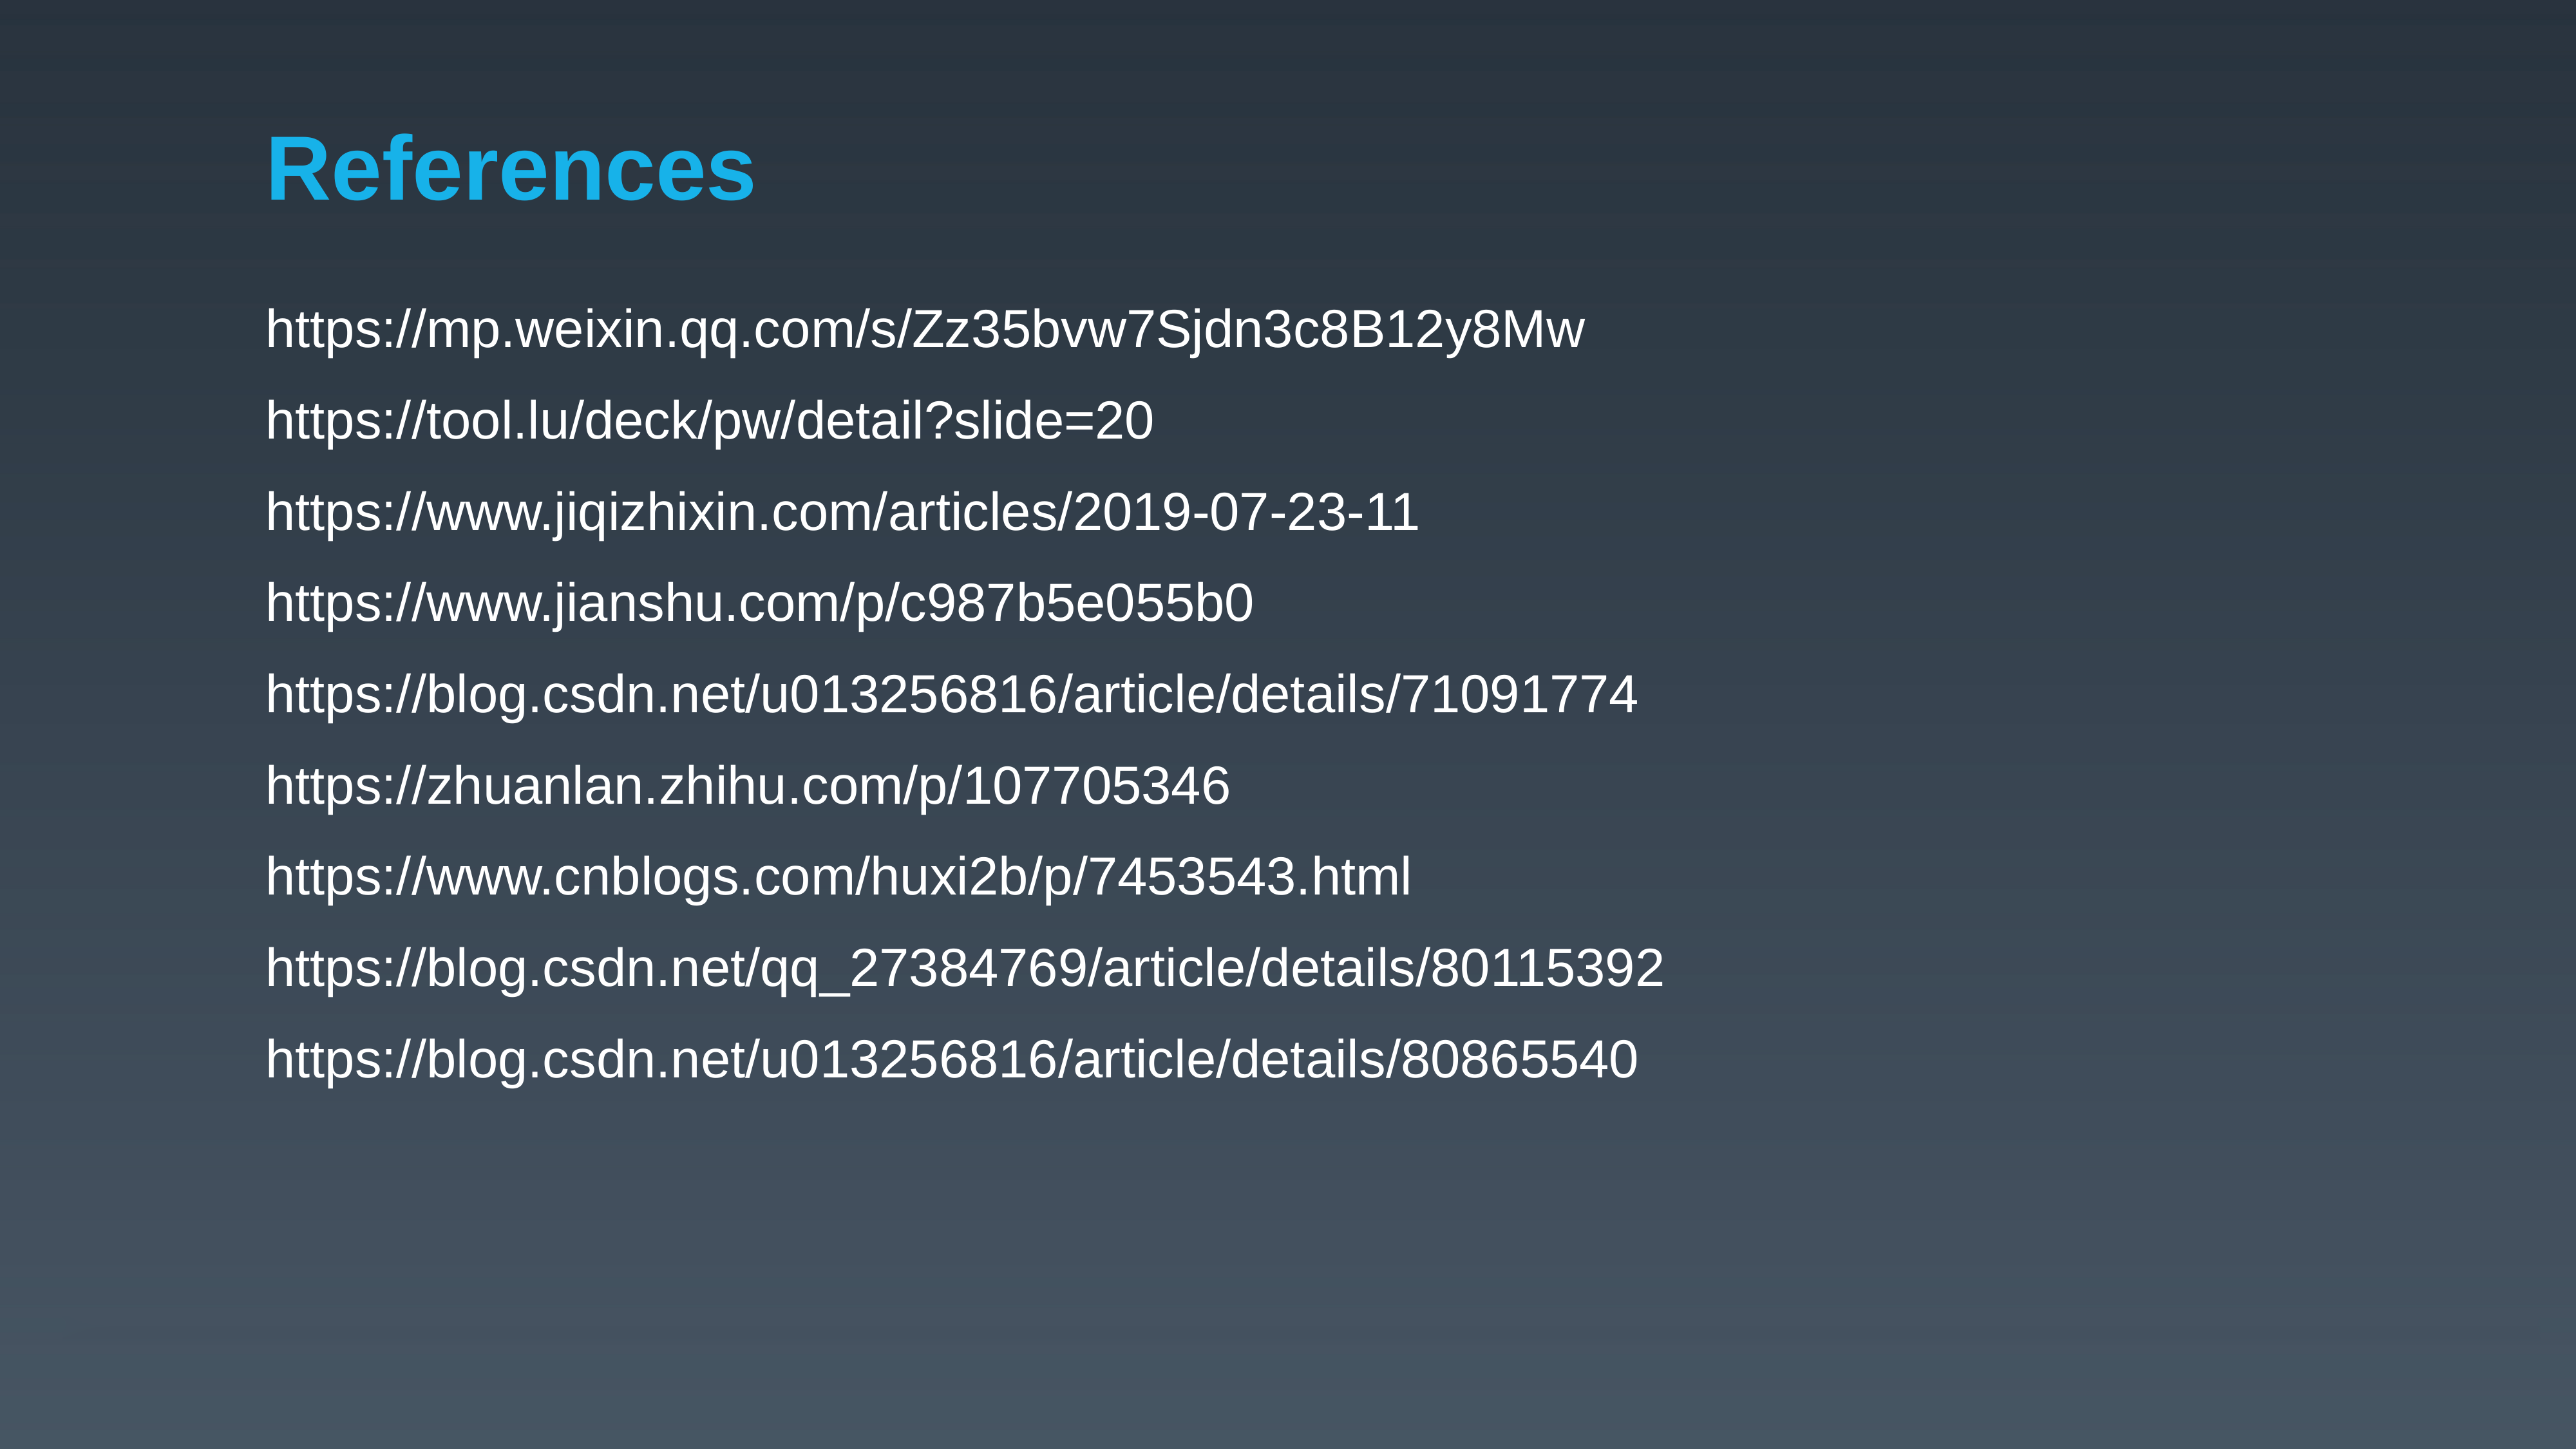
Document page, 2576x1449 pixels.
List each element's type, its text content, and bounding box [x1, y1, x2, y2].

list https://mp.weixin.qq.com/s/Zz35bvw7Sjdn3c8B12y8Mw https://tool.lu/deck/pw/detail?slide=20 https://www.jiqizhixin.com/articles/2019-07-23-11 https://www.jianshu.com/p/c987b5e055b0 https://blog.csdn.net/u013256816/article/details/71091774 https://zhuanlan.zhihu.com/p/107705346 https://www.cnblogs.com/huxi2b/p/7453543.html https://blog.csdn.net/qq_27384769/article/details/80115392 https://blog.csdn.net/u013256816/article/details/80865540 [260, 288, 2316, 1369]
picture [0, 0, 2576, 1449]
title References [260, 103, 2316, 243]
